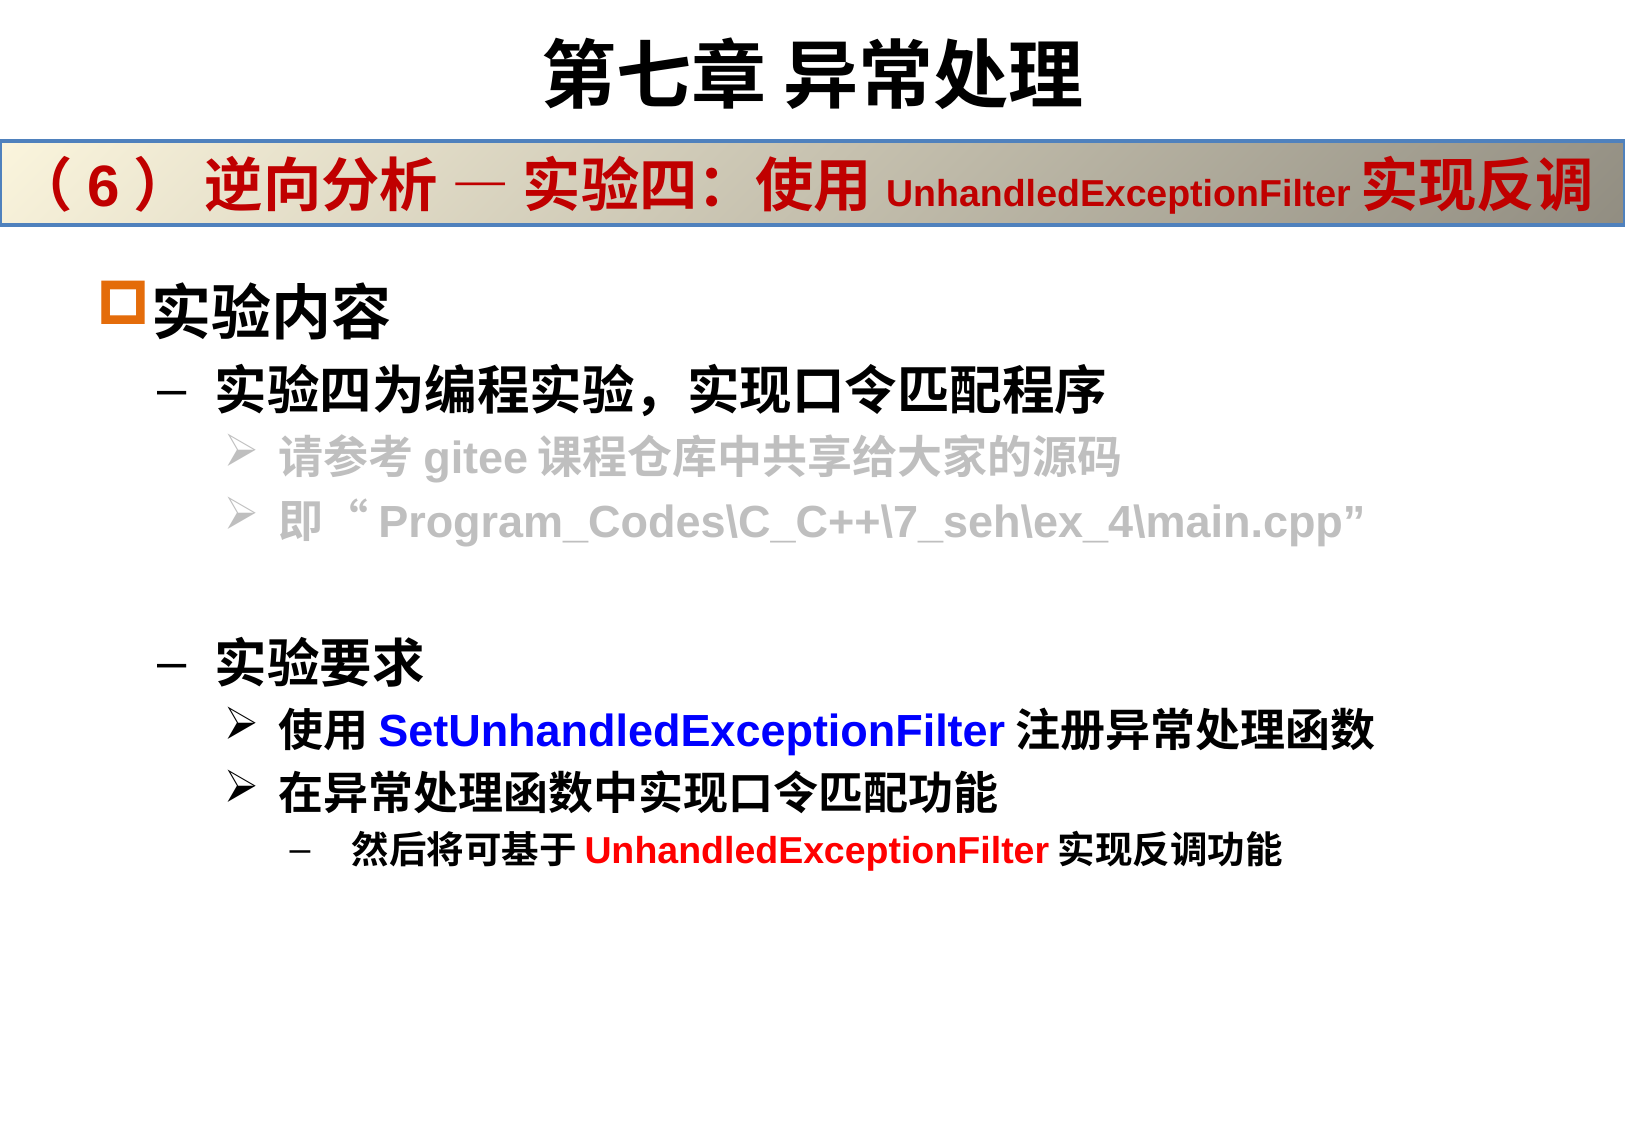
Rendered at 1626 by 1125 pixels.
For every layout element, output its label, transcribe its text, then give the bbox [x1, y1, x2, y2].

title 第七章 异常处理 [81, 19, 1544, 126]
text_box （6） 逆向分析 — 实验四：使用UnhandledExceptionFilter实现反调 [0, 139, 1625, 227]
list 实验内容 实验四为编程实验，实现口令匹配程序 请参考gitee课程仓库中共享给大家的源码 即“Program_Codes\C_C++\7_seh\ex_4\main.cpp” 实验要求 使用SetUnhandledExceptionFilter注册异常处理函数 在异常处理函数中实现口令匹配功能 然后将可基于UnhandledExceptionFilter实现反调功能 [81, 267, 1544, 882]
